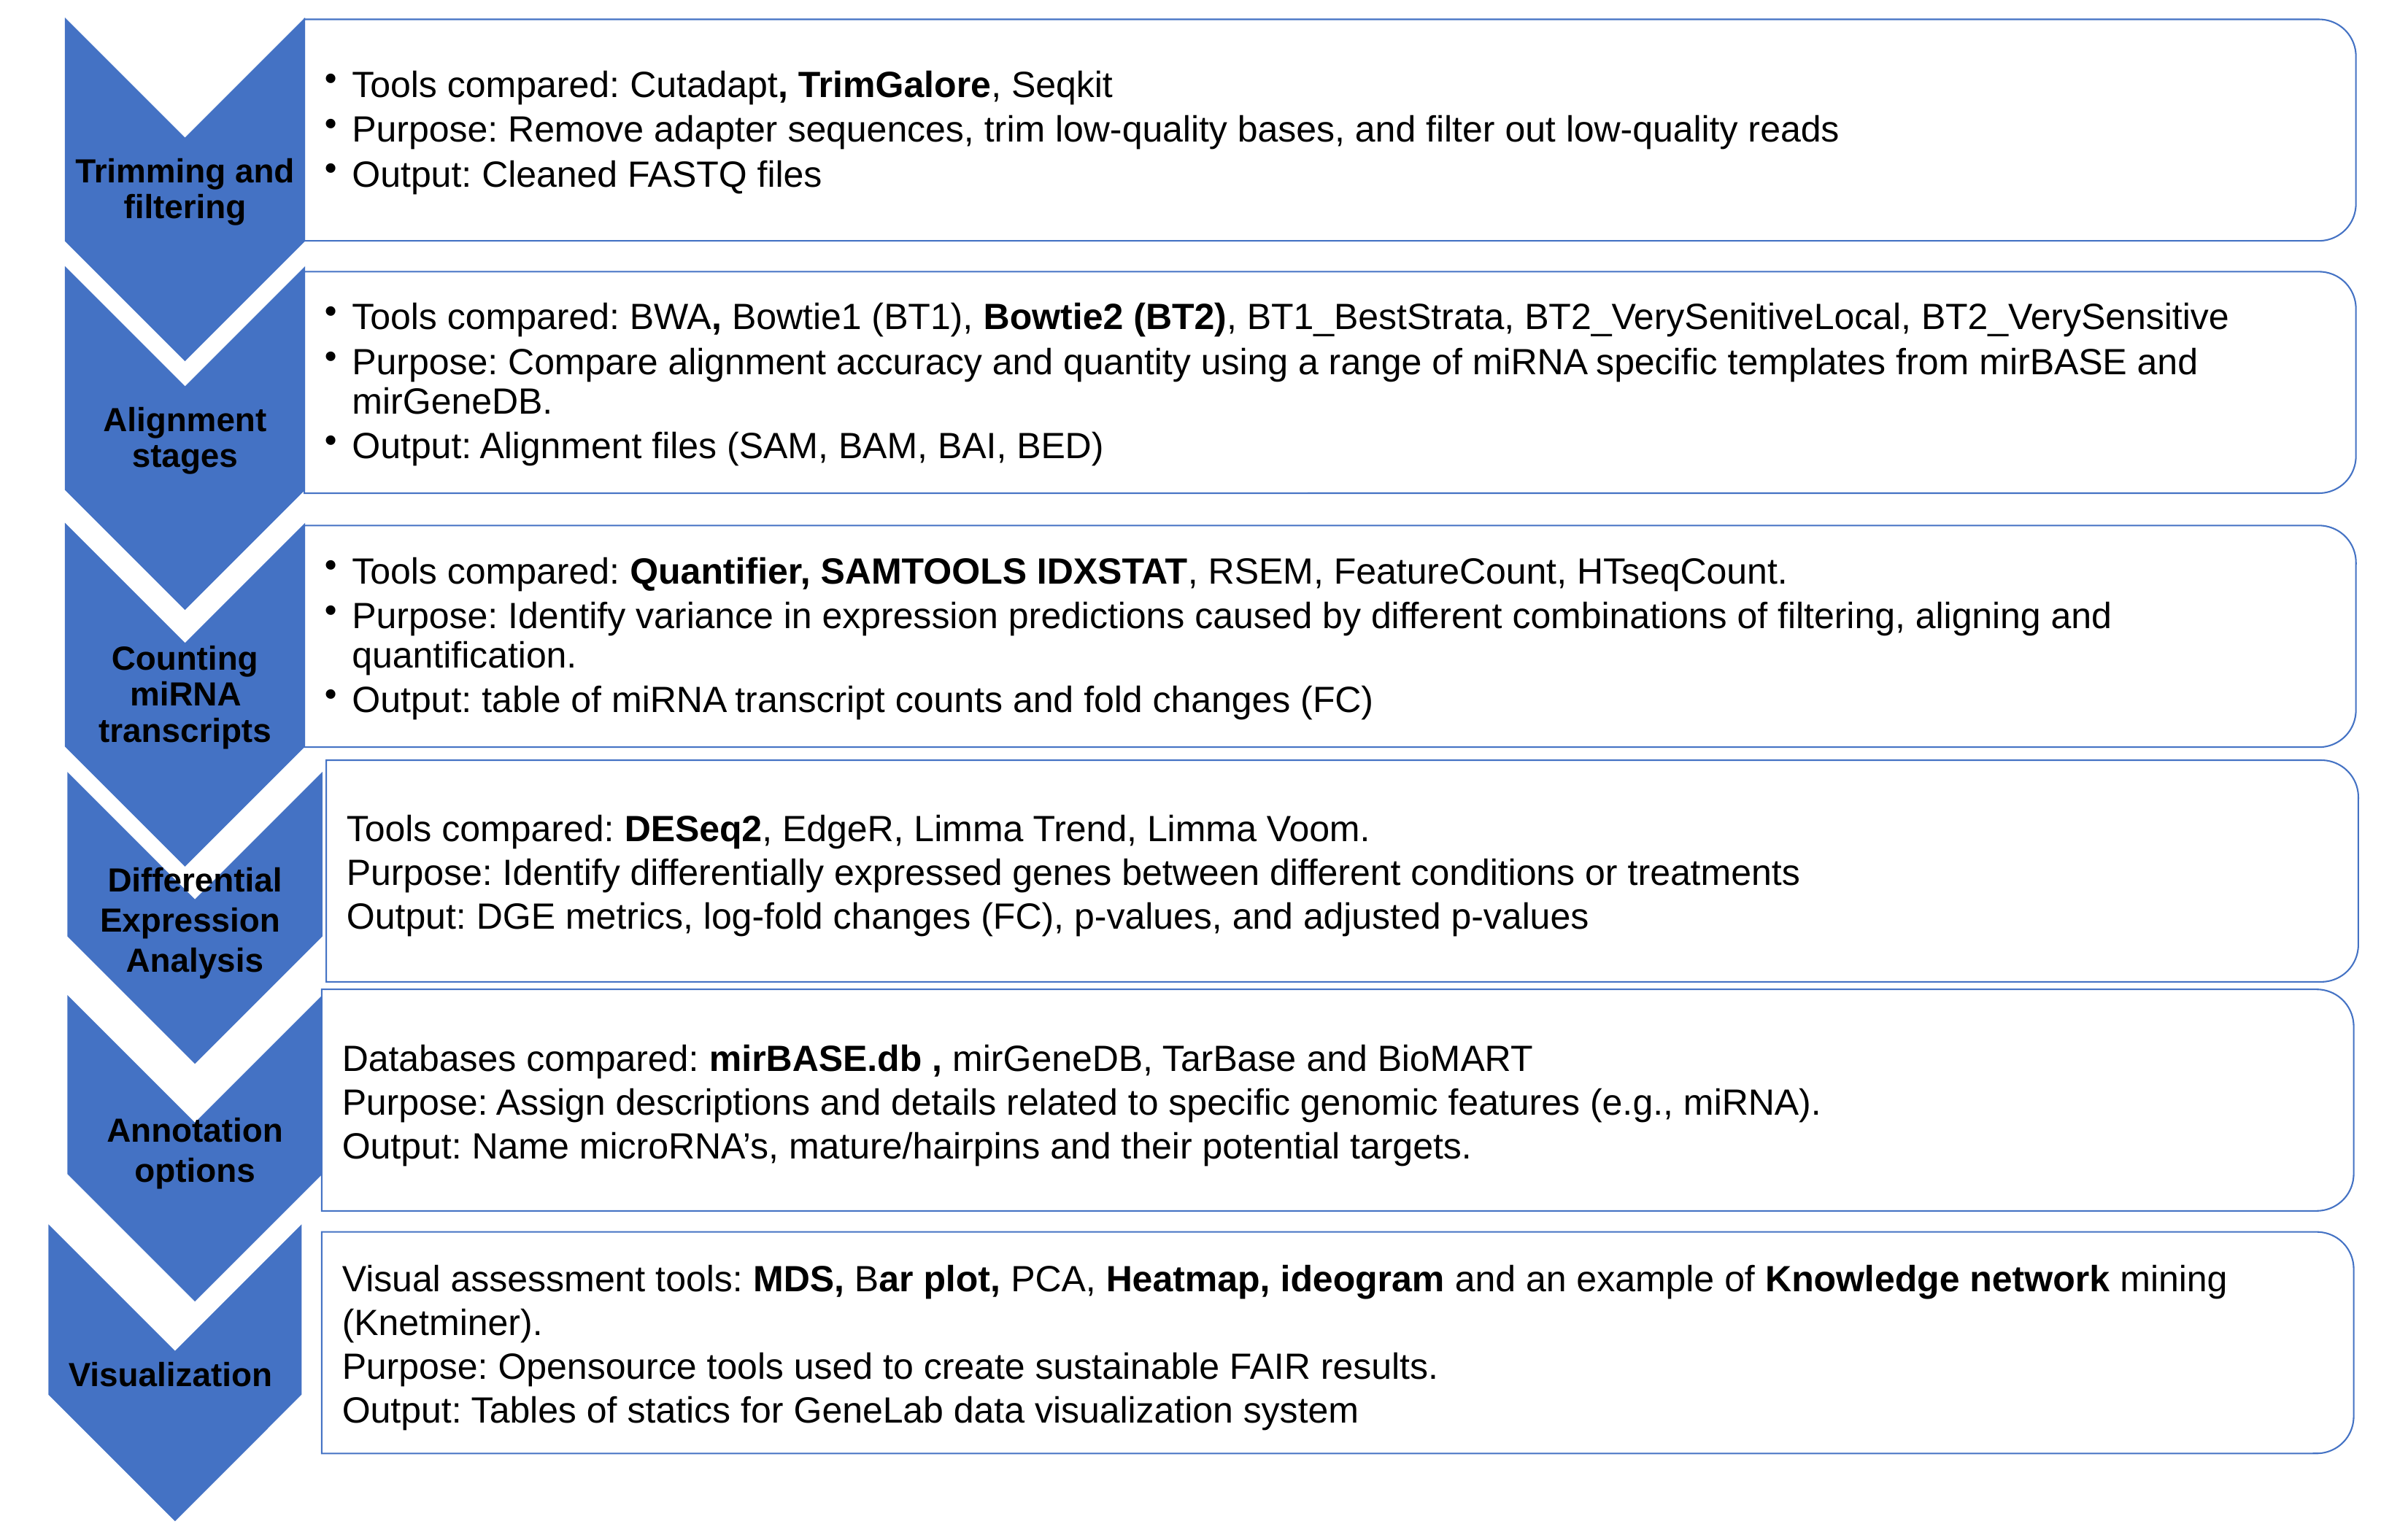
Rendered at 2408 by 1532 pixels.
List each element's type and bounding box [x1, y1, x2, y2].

text_box [321, 989, 2368, 1211]
text_box [49, 1226, 301, 1520]
text_box [68, 997, 322, 1301]
text_box [65, 19, 2356, 999]
text_box [68, 773, 322, 997]
text_box [326, 759, 2358, 982]
text_box [321, 1231, 2354, 1454]
